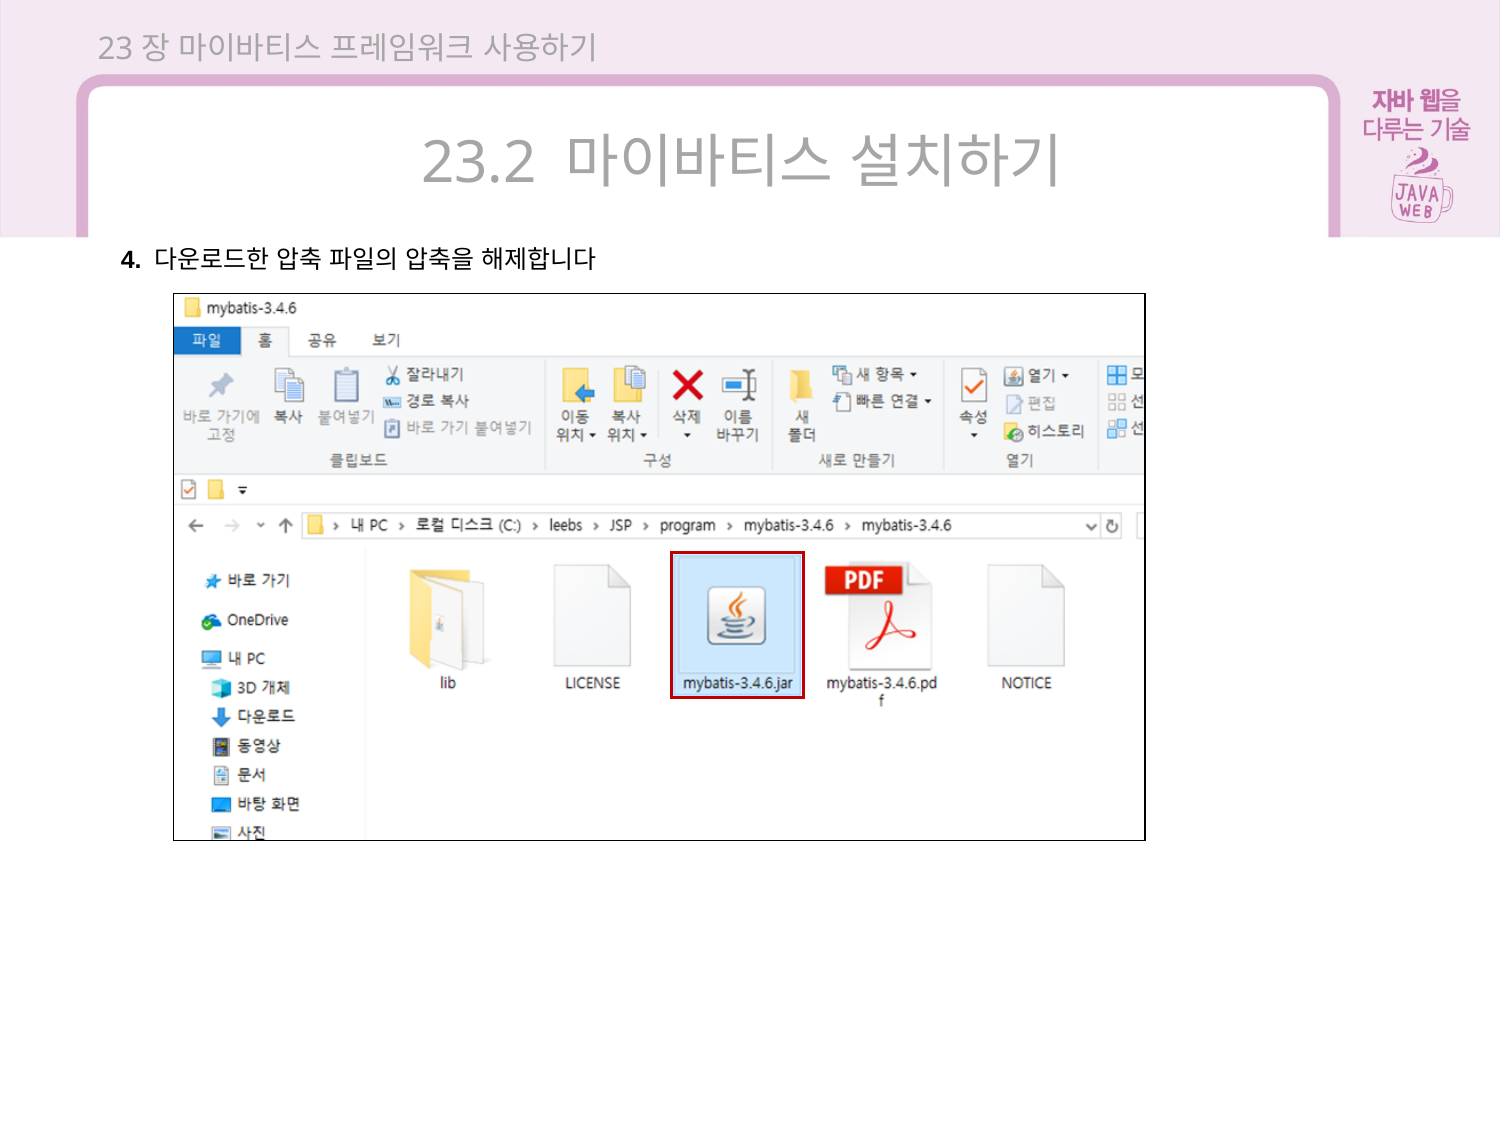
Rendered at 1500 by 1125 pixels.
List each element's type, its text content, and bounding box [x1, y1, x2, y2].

picture [0, 0, 1500, 1125]
text_box 4. 다운로드한 압축 파일의 압축을 해제합니다 [106, 236, 1336, 282]
text_box 23장 마이바티스 프레임워크 사용하기 [82, 0, 1133, 74]
text_box 23.2 마이바티스 설치하기 [217, 117, 1268, 202]
